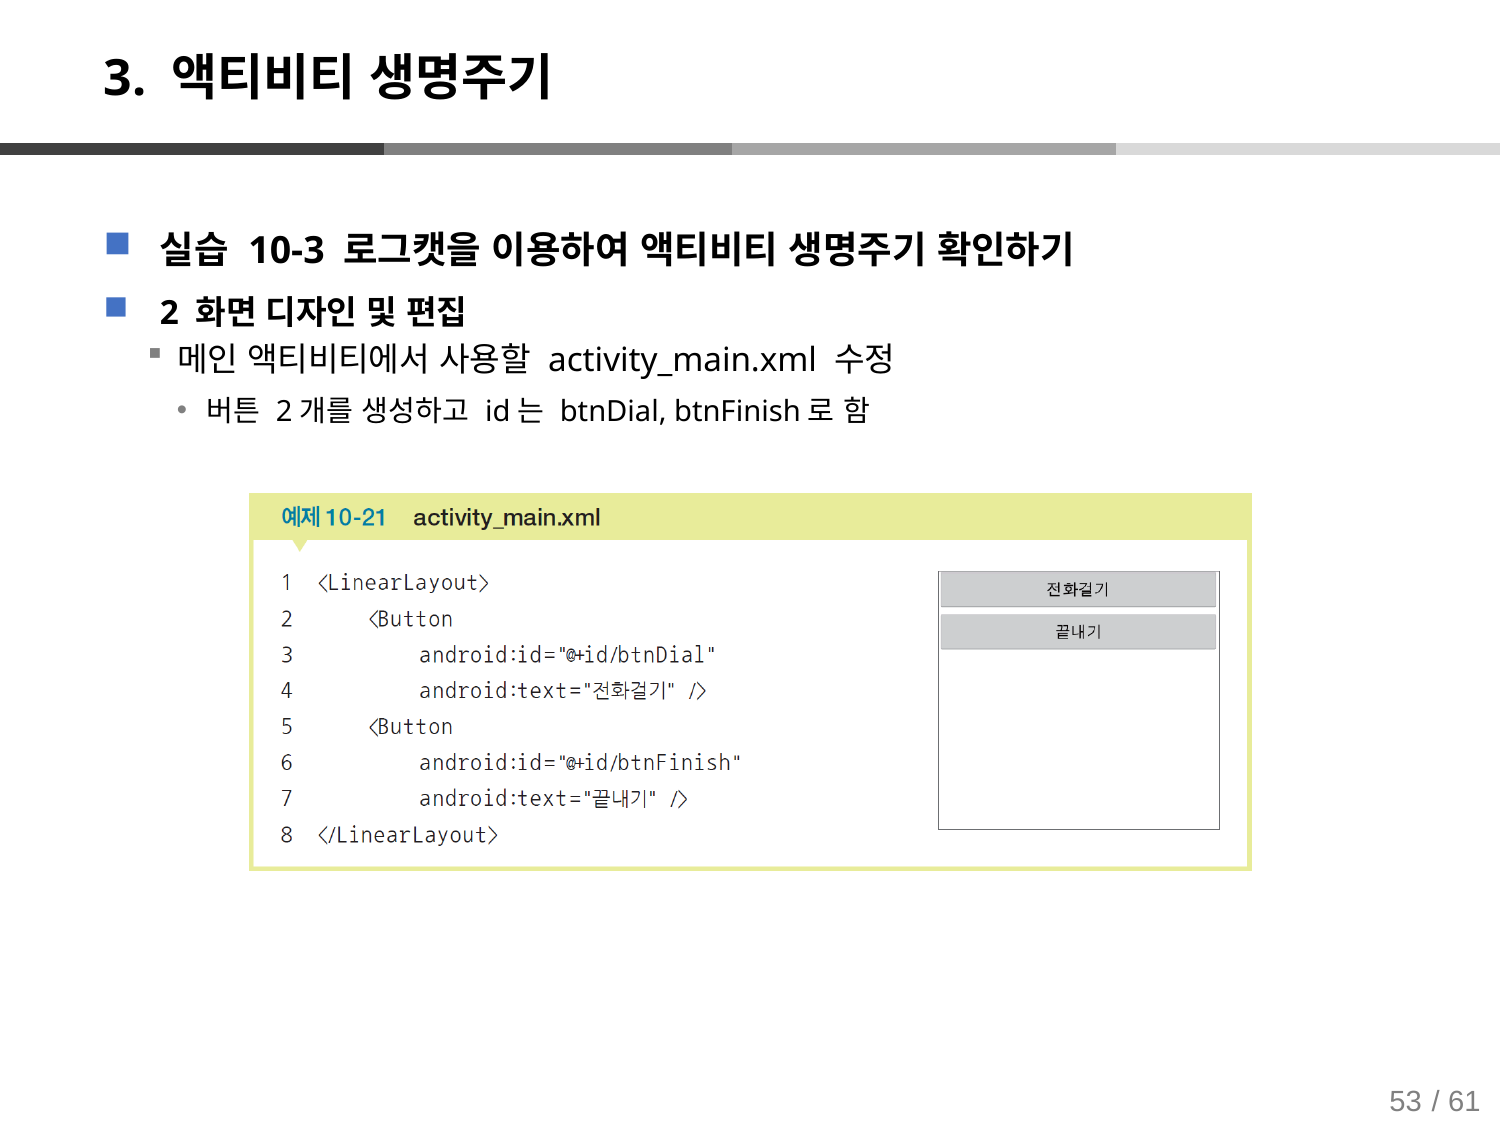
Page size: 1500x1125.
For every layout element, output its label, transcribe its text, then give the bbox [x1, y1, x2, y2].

title 3. 액티비티 생명주기 [88, 30, 1211, 121]
list 실습 10-3 로그캣을 이용하여 액티비티 생명주기 확인하기 2 화면 디자인 및 편집 메인 액티비티에서 사용할 activity_main.xml 수정 버튼 2개를 생성하고 id는 btnDial, btnFinish로 함 [88, 196, 1436, 1083]
picture [241, 486, 1259, 879]
